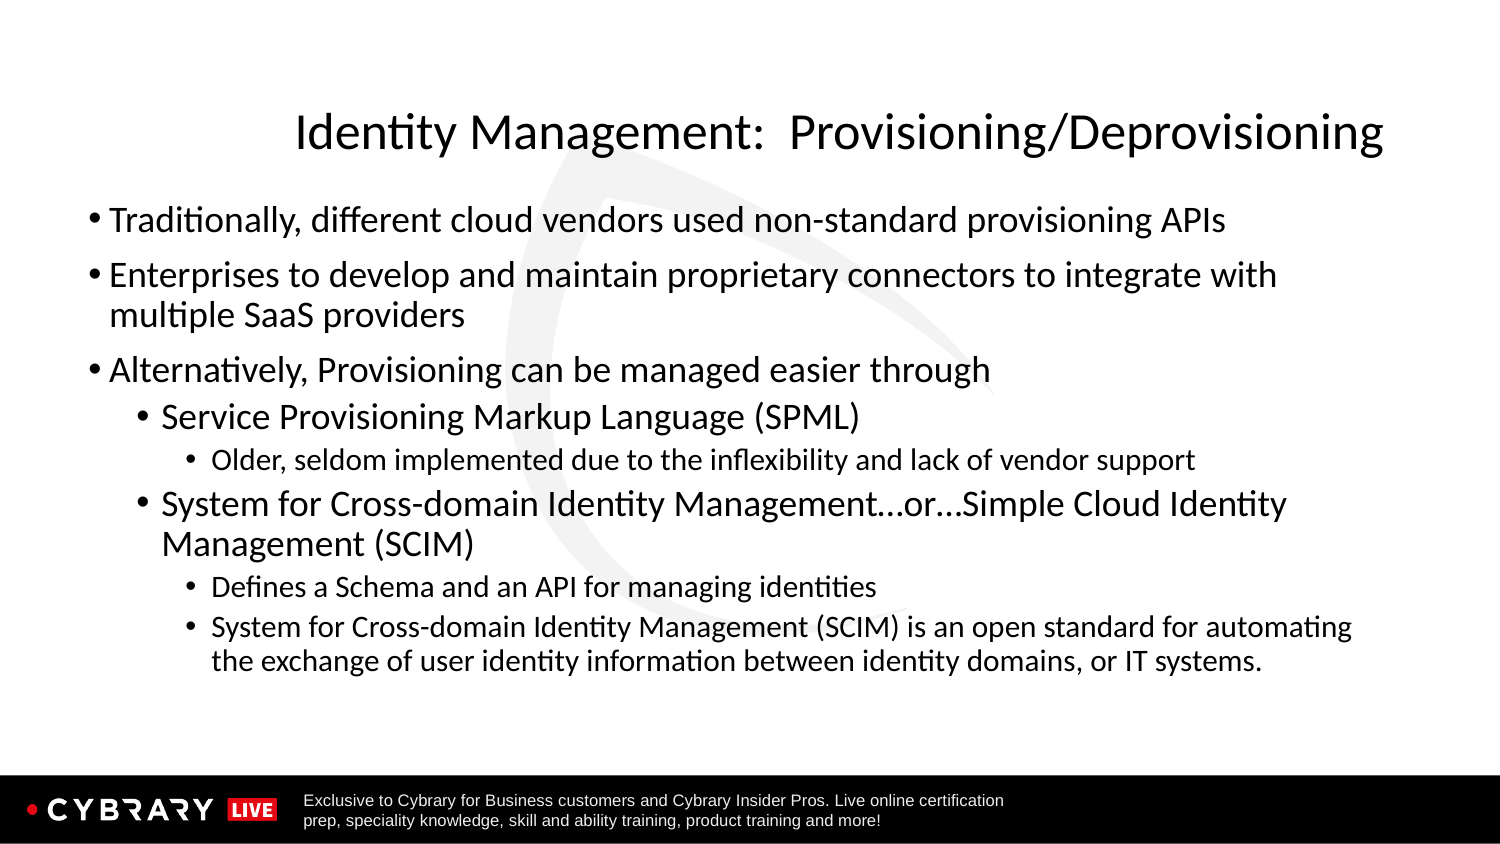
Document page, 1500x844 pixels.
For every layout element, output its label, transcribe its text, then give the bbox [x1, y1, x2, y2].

title Identity Management: Provisioning/Deprovisioning [103, 71, 1397, 193]
picture [27, 798, 277, 821]
list Traditionally, different cloud vendors used non-standard provisioning APIs Enterprises to develop and maintain proprietary connectors to integrate with multiple SaaS providers Alternatively, Provisioning can be managed easier through Service Provisioning Markup Language (SPML) Older, seldom implemented due to the inflexibility and lack of vendor support System for Cross-domain Identity Management…or…Simple Cloud Identity Management (SCIM) Defines a Schema and an API for managing identities System for Cross-domain Identity Management (SCIM) is an open standard for automating the exchange of user identity information between identity domains, or IT systems. [71, 193, 1397, 689]
